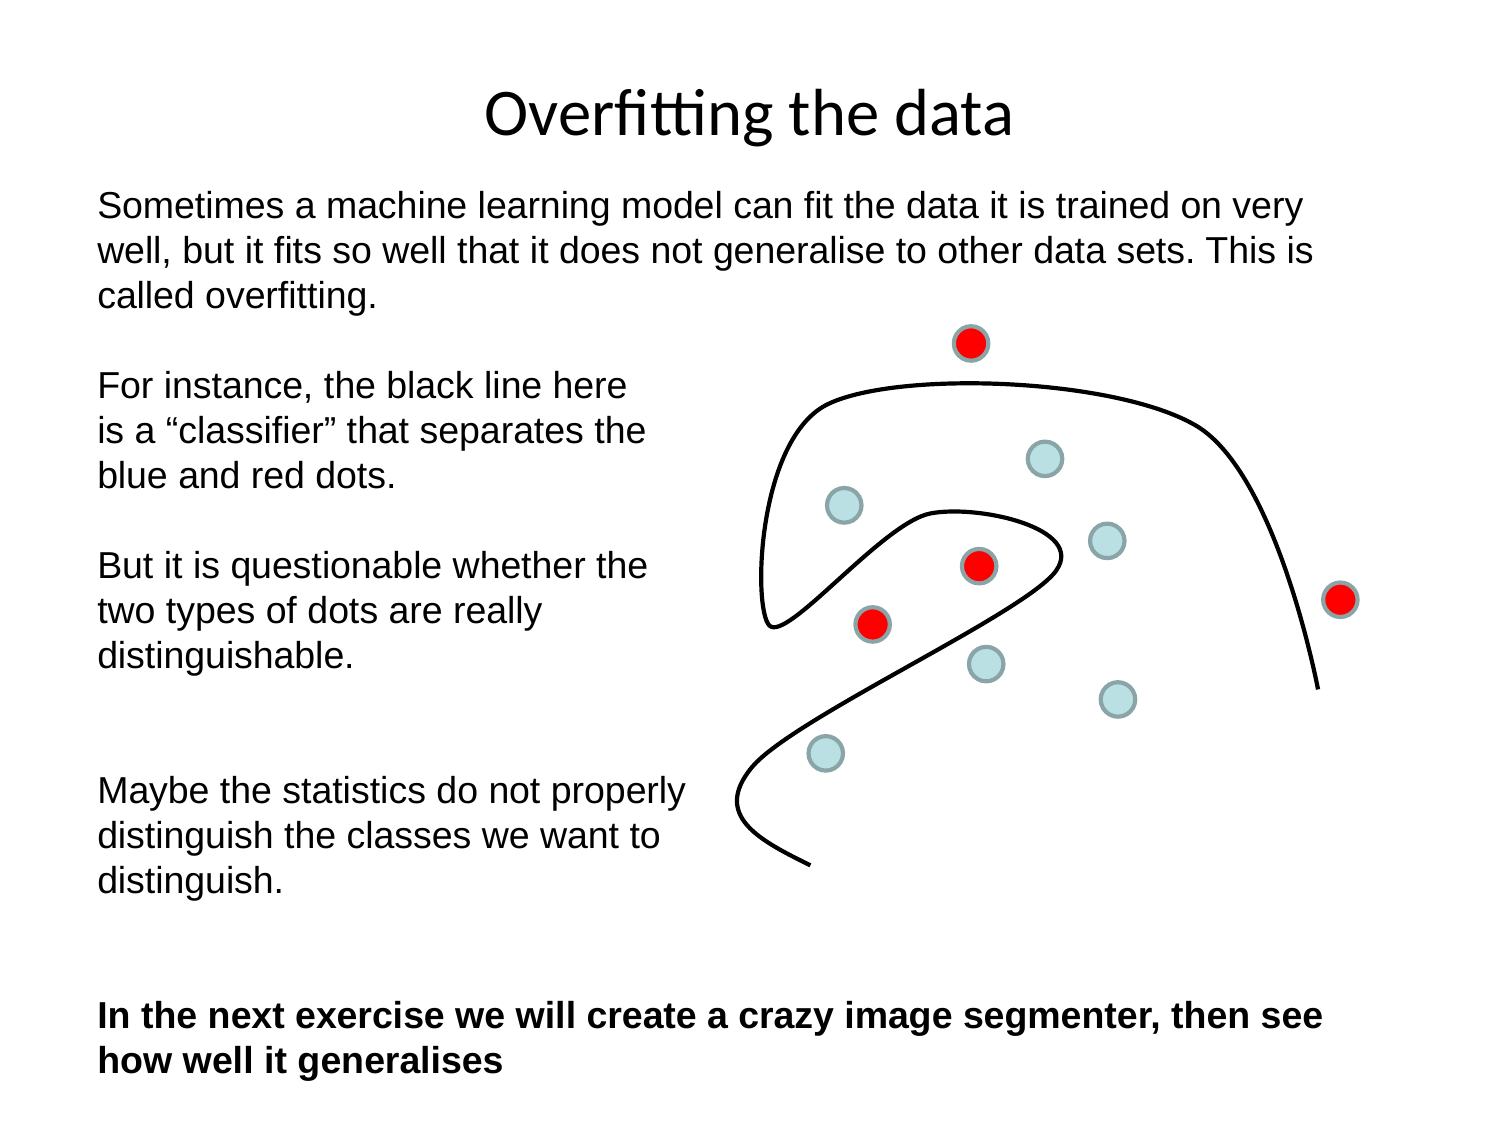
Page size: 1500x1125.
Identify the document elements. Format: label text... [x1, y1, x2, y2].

text_box [951, 324, 991, 363]
text_box Sometimes a machine learning model can fit the data it is trained on very well, but it fits so well that it does not generalise to other data sets. This is called overfitting. For instance, the black line here is a “classifier” that separates the blue and red dots. But it is questionable whether the two types of dots are really distinguishable. Maybe the statistics do not properly distinguish the classes we want to distinguish. In the next exercise we will create a crazy image segmenter, then see how well it generalises [82, 173, 1387, 1089]
text_box Overfitting the data [74, 45, 1424, 172]
text_box [853, 605, 892, 644]
text_box [1321, 580, 1360, 620]
text_box [734, 381, 1321, 868]
text_box [959, 546, 999, 586]
